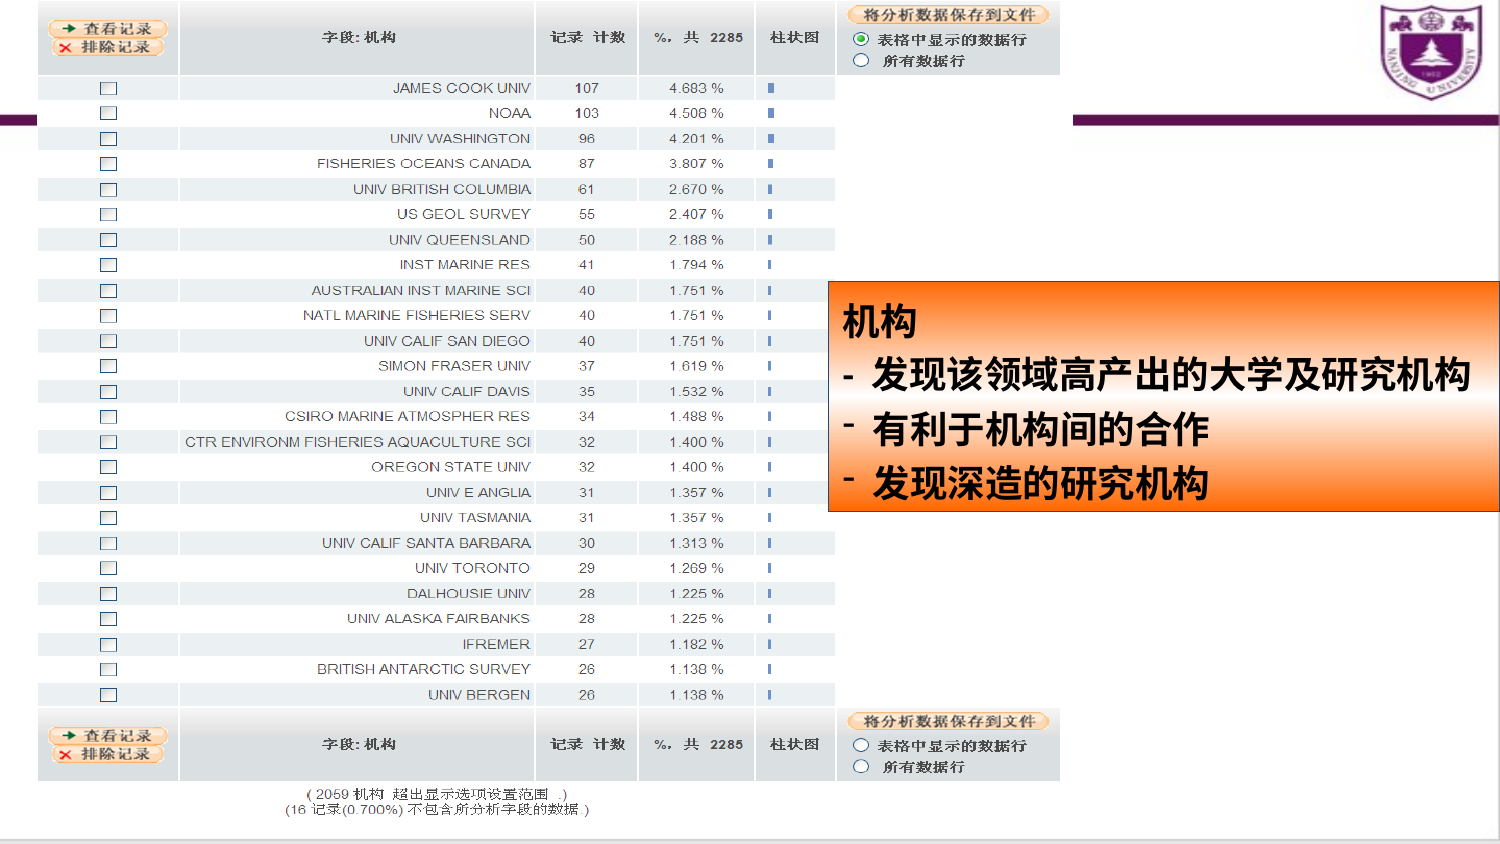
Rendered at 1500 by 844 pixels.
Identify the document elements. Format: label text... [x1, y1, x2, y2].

text_box 机构 - 发现该领域高产出的大学及研究机构 有利于机构间的合作 发现深造的研究机构 [1078, 281, 1500, 512]
picture [0, 0, 1500, 844]
